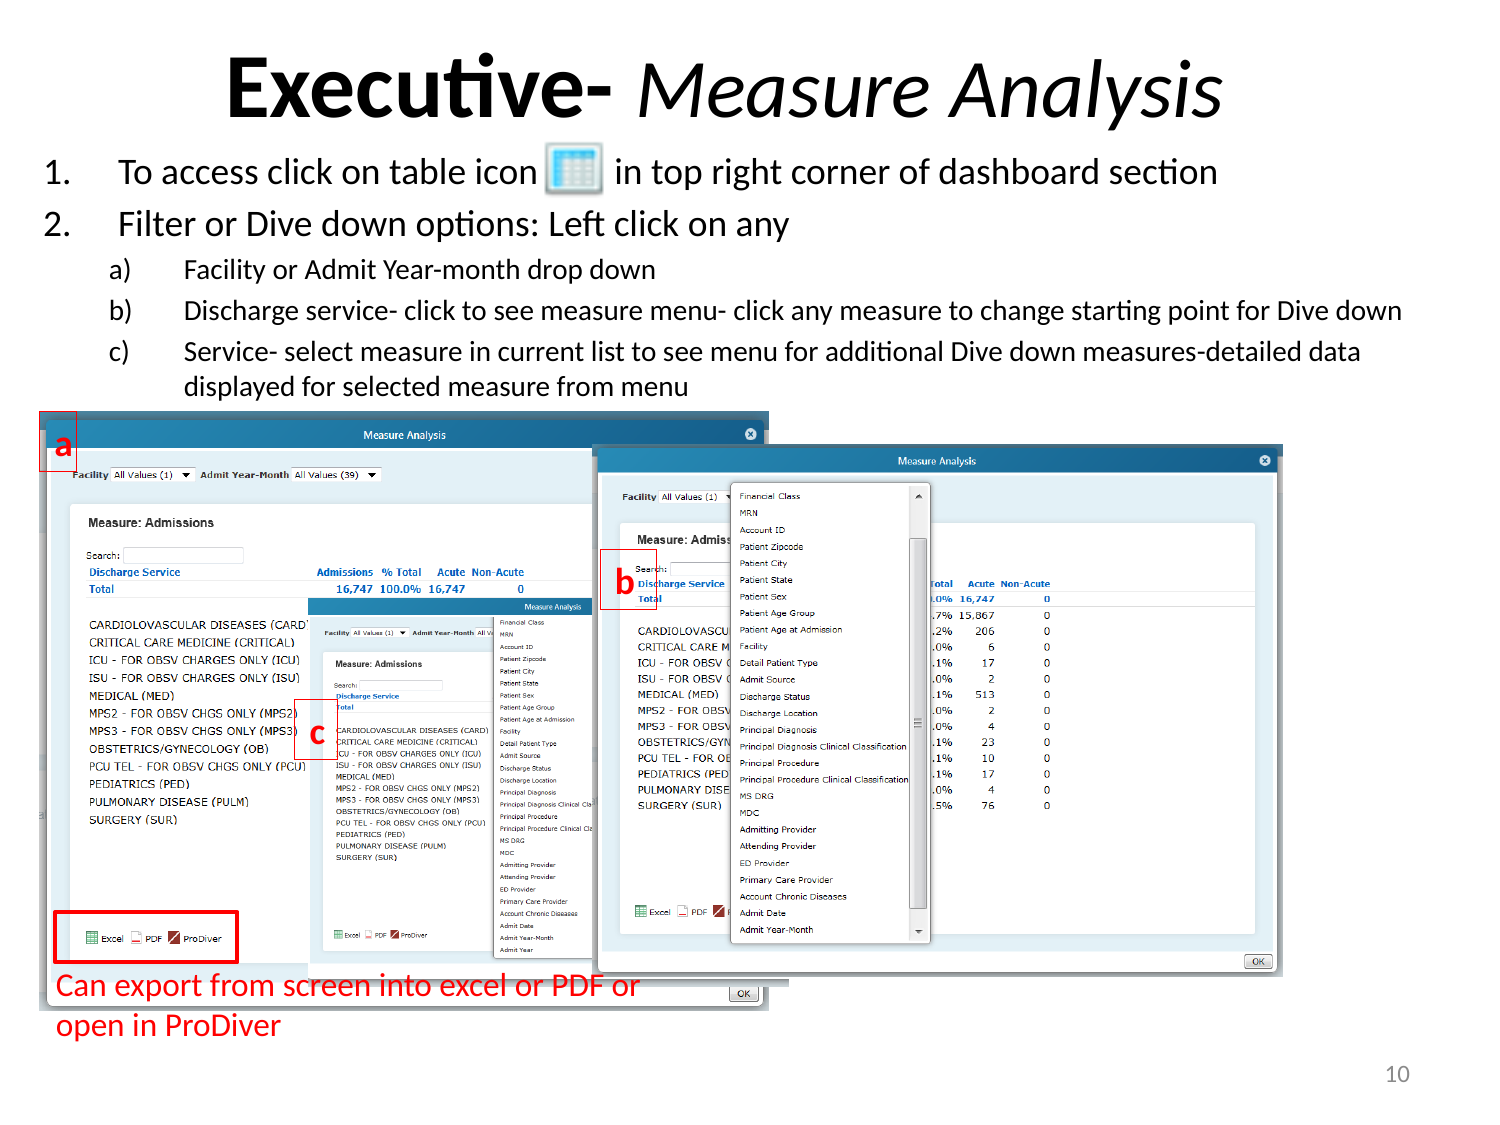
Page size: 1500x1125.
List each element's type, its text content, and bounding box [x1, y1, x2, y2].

slide_number 10 [1074, 1042, 1425, 1103]
picture [39, 411, 1283, 1011]
title Executive- Measure Analysis [24, 0, 1425, 175]
text_box Can export from screen into excel or PDF or open in ProDiver [40, 1017, 729, 1051]
picture [537, 140, 613, 204]
list To access click on table icon in top right corner of dashboard section Filter or Dive down options: Left click on any Facility or Admit Year-month drop down Discharge service- click to see measure menu- click any measure to change starting point for Dive down Service- select measure in current list to see menu for additional Dive down measures-detailed data displayed for selected measure from menu [28, 139, 1441, 882]
